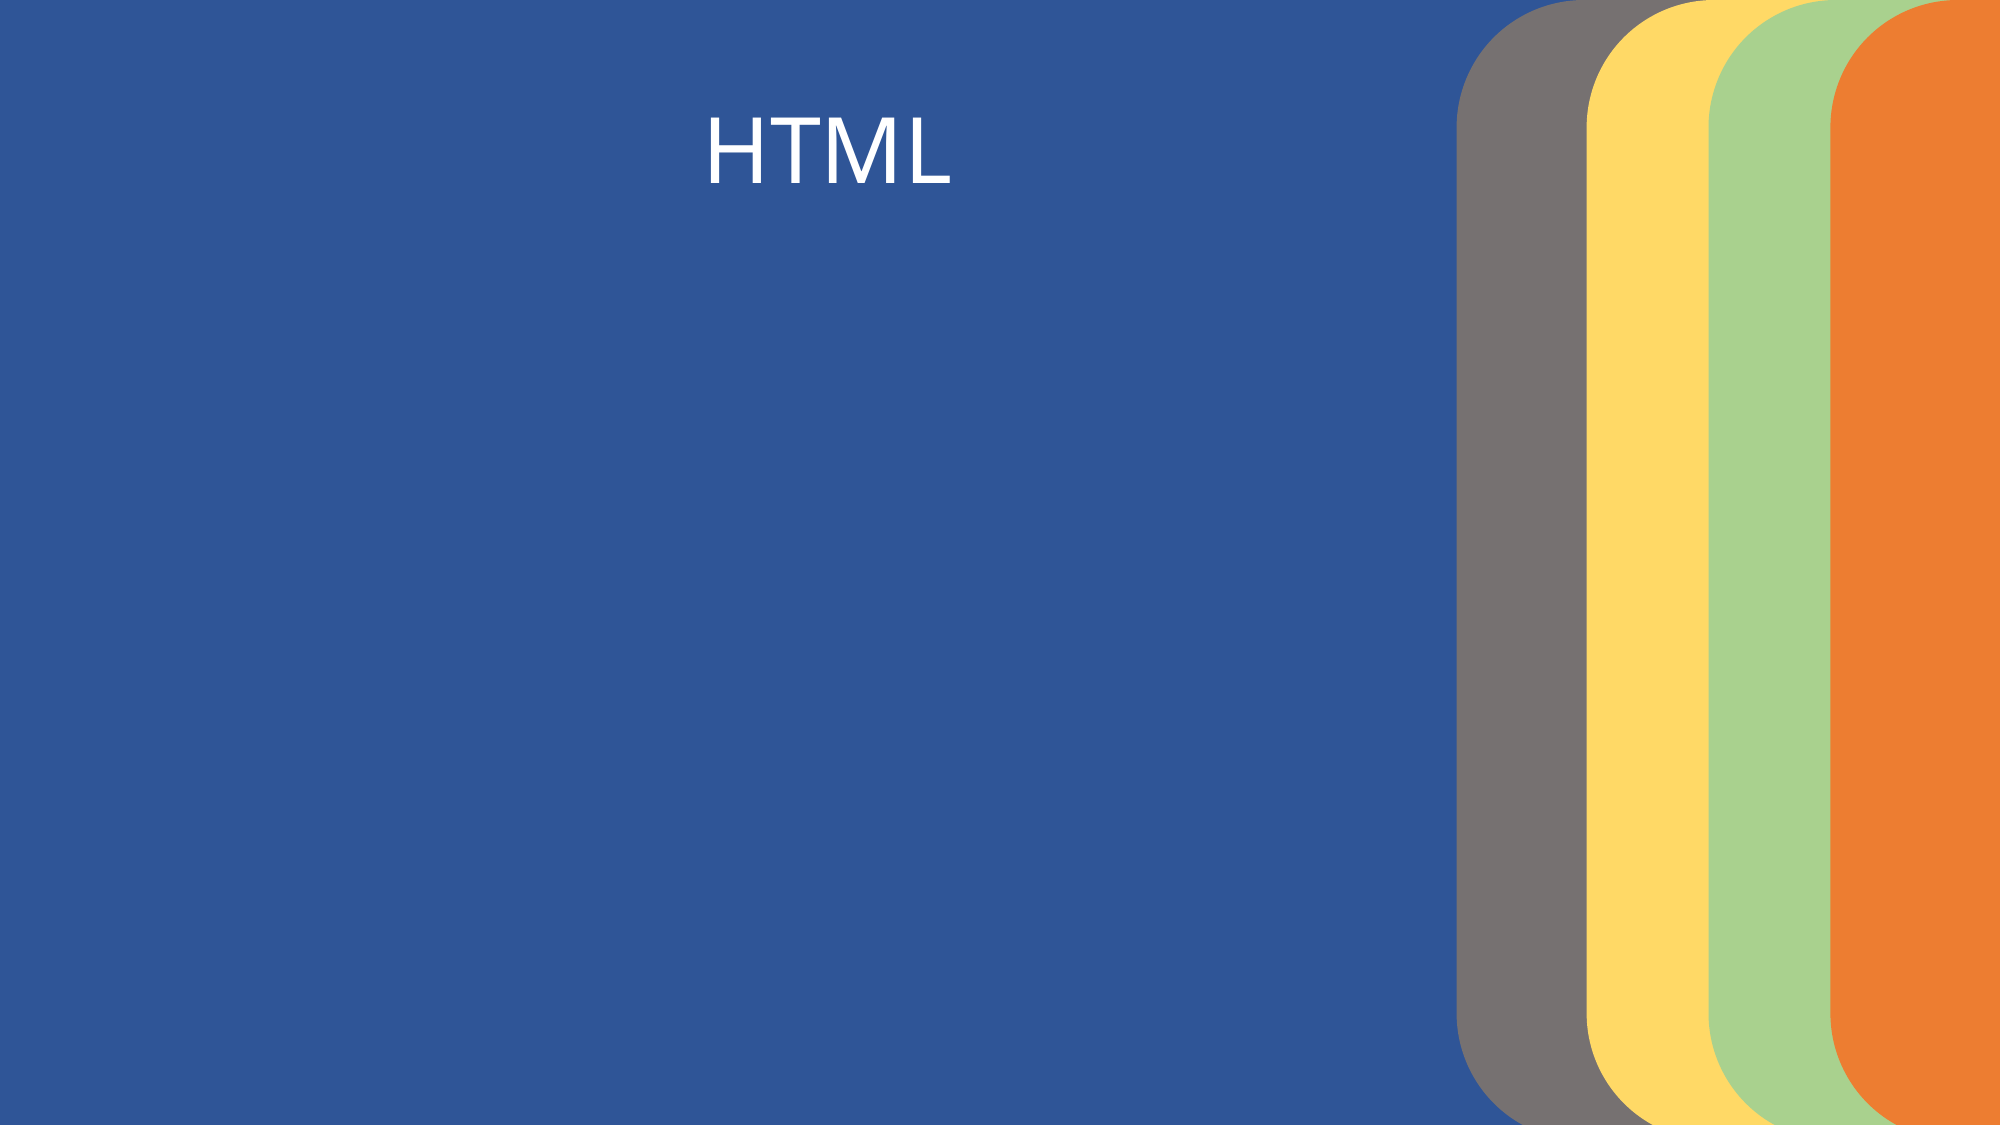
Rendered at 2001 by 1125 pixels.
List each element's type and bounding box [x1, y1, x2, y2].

text_box [0, 0, 2000, 1125]
